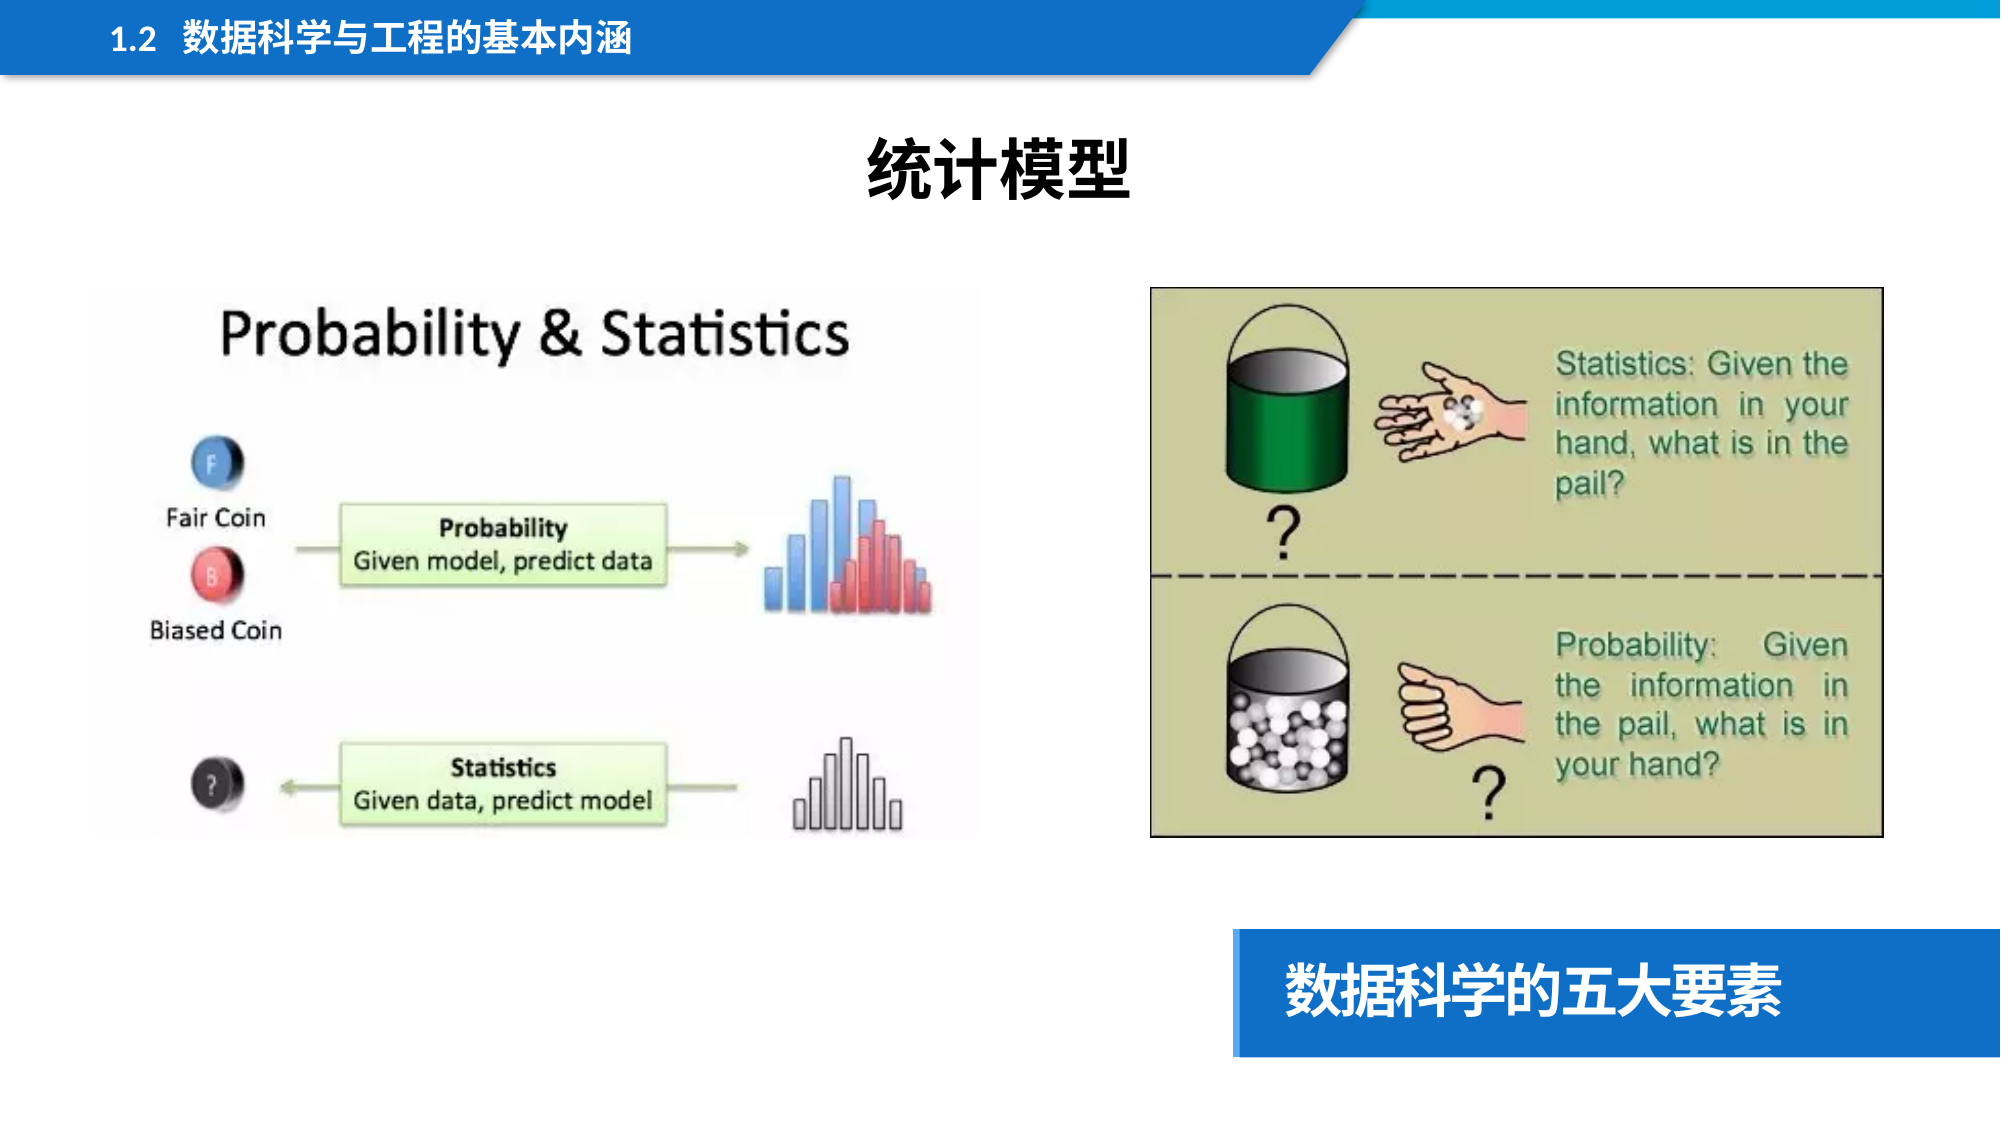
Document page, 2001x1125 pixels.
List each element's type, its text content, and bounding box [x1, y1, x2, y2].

picture [1150, 287, 1884, 838]
picture [93, 287, 980, 838]
list 数据科学的五大要素 [1239, 929, 2000, 1058]
list 1.2 数据科学与工程的基本内涵 [93, 11, 1138, 68]
text_box 统计模型 [851, 120, 1149, 216]
